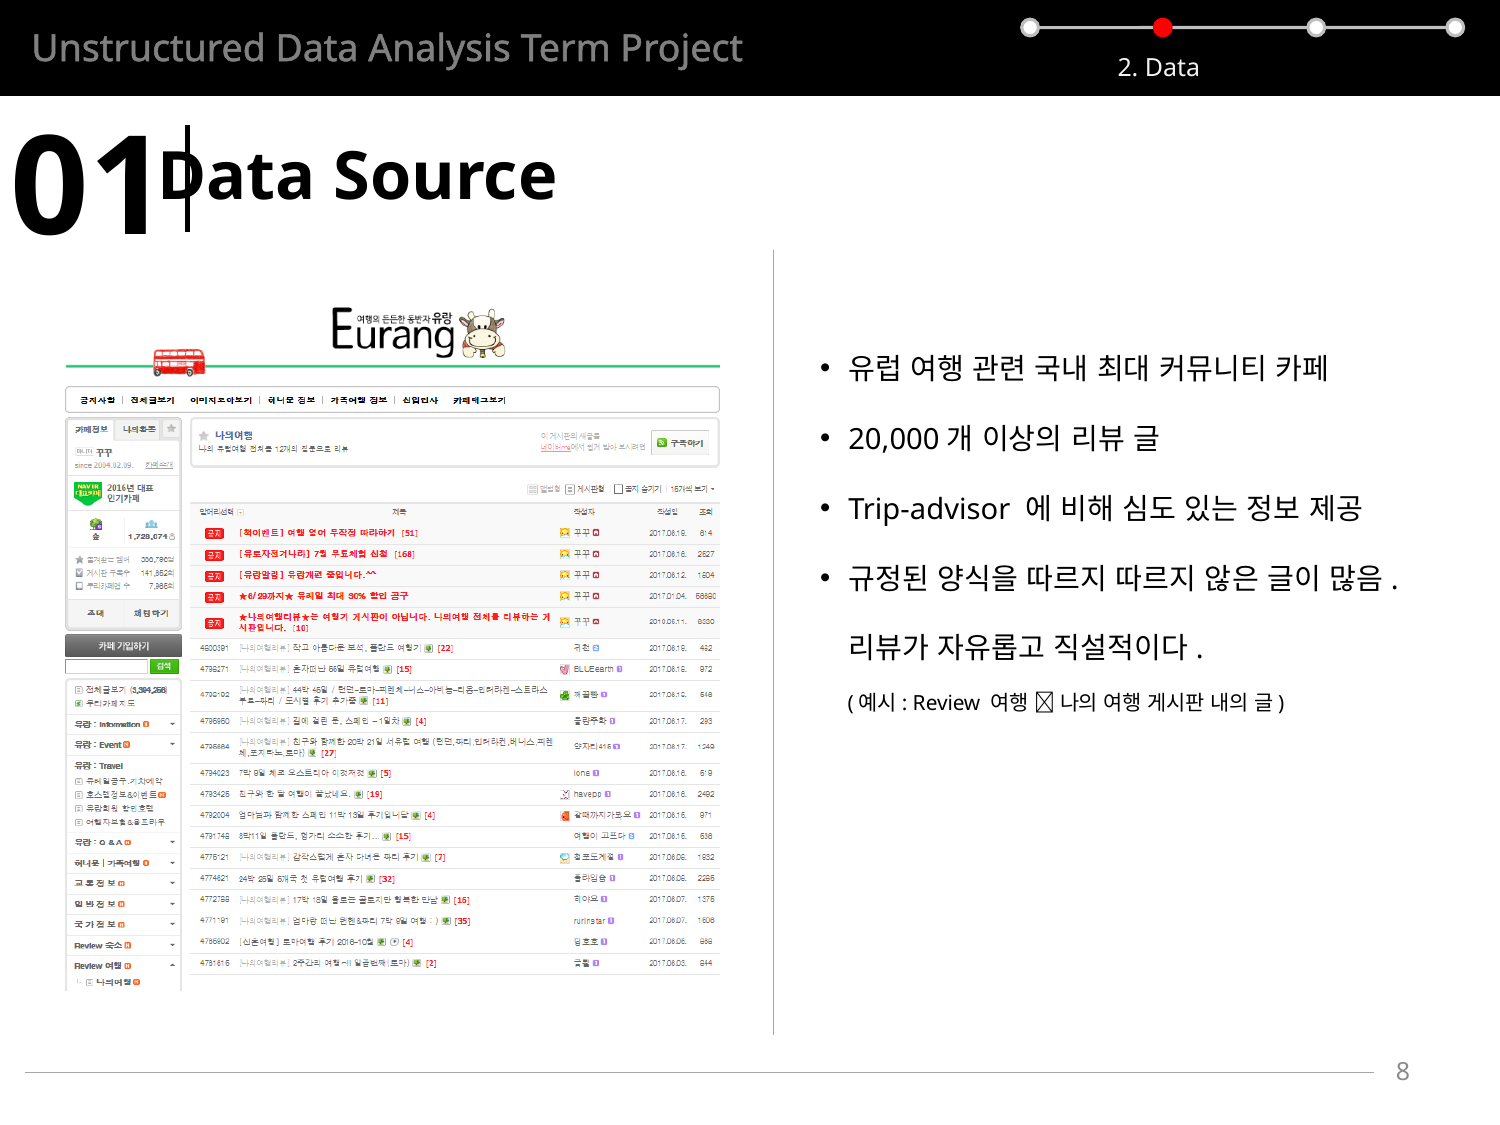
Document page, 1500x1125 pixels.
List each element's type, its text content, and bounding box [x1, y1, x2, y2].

text_box [1448, 32, 1465, 38]
text_box [1306, 17, 1327, 26]
text_box 2. Data [1102, 44, 1215, 89]
text_box [1019, 17, 1041, 38]
picture [51, 294, 738, 991]
text_box [1445, 17, 1466, 31]
text_box 01 [0, 90, 183, 270]
text_box [1152, 17, 1173, 26]
slide_number 8 [1074, 1042, 1425, 1103]
text_box Data Source [190, 125, 573, 221]
text_box [0, 0, 1500, 98]
text_box 유럽 여행 관련 국내 최대 커뮤니티 카페 20,000개 이상의 리뷰 글 Trip-advisor 에 비해 심도 있는 정보 제공 규정된 양식을 따르지 따르지 않은 글이 많음. 리뷰가 자유롭고 직설적이다. (예시: Review 여행  나의 여행 게시판 내의 글) [805, 307, 1464, 723]
text_box Unstructured Data Analysis Term Project [16, 16, 773, 76]
